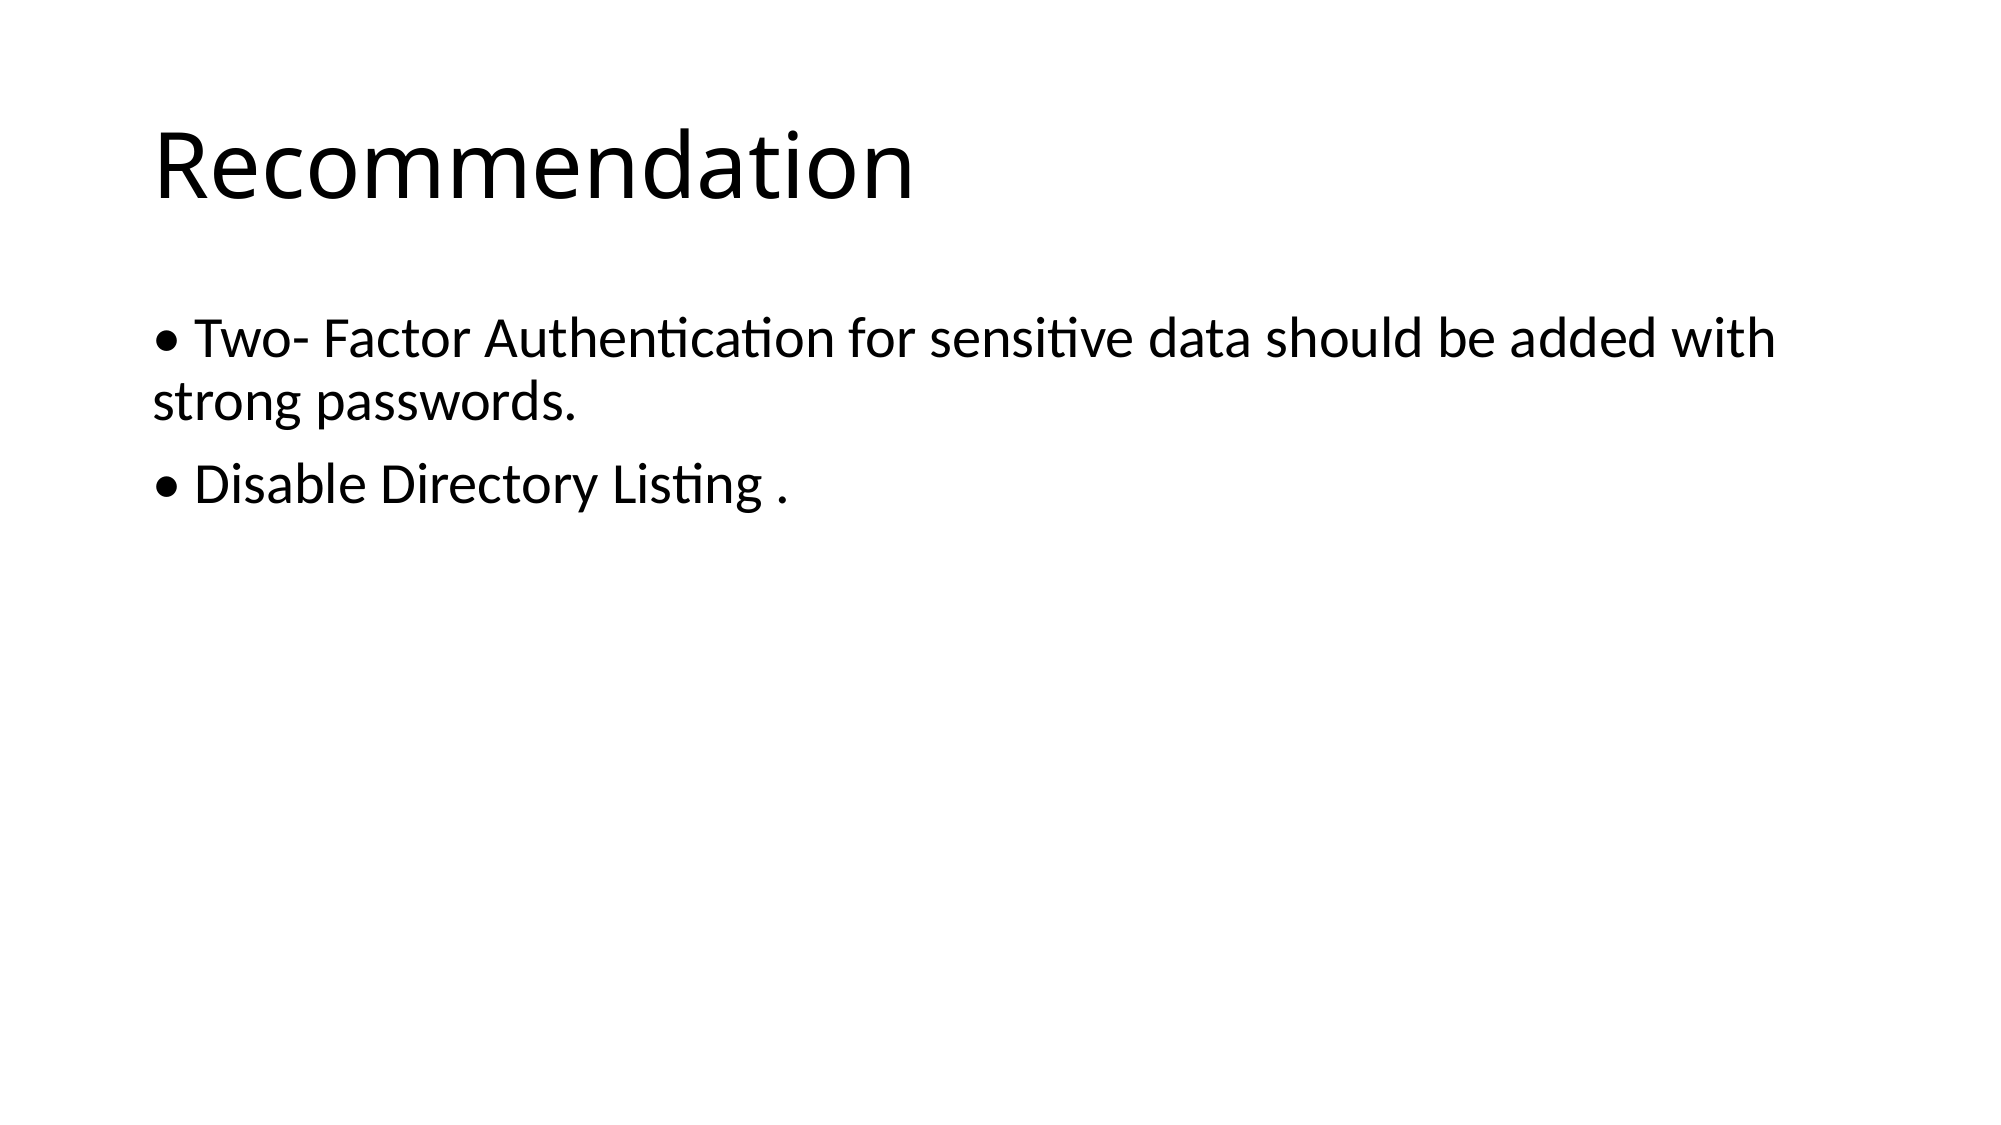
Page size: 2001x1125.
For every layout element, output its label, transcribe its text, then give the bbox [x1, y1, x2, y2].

list • Two- Factor Authentication for sensitive data should be added with strong passwords. • Disable Directory Listing . [137, 299, 1863, 1014]
title Recommendation [137, 59, 1863, 278]
